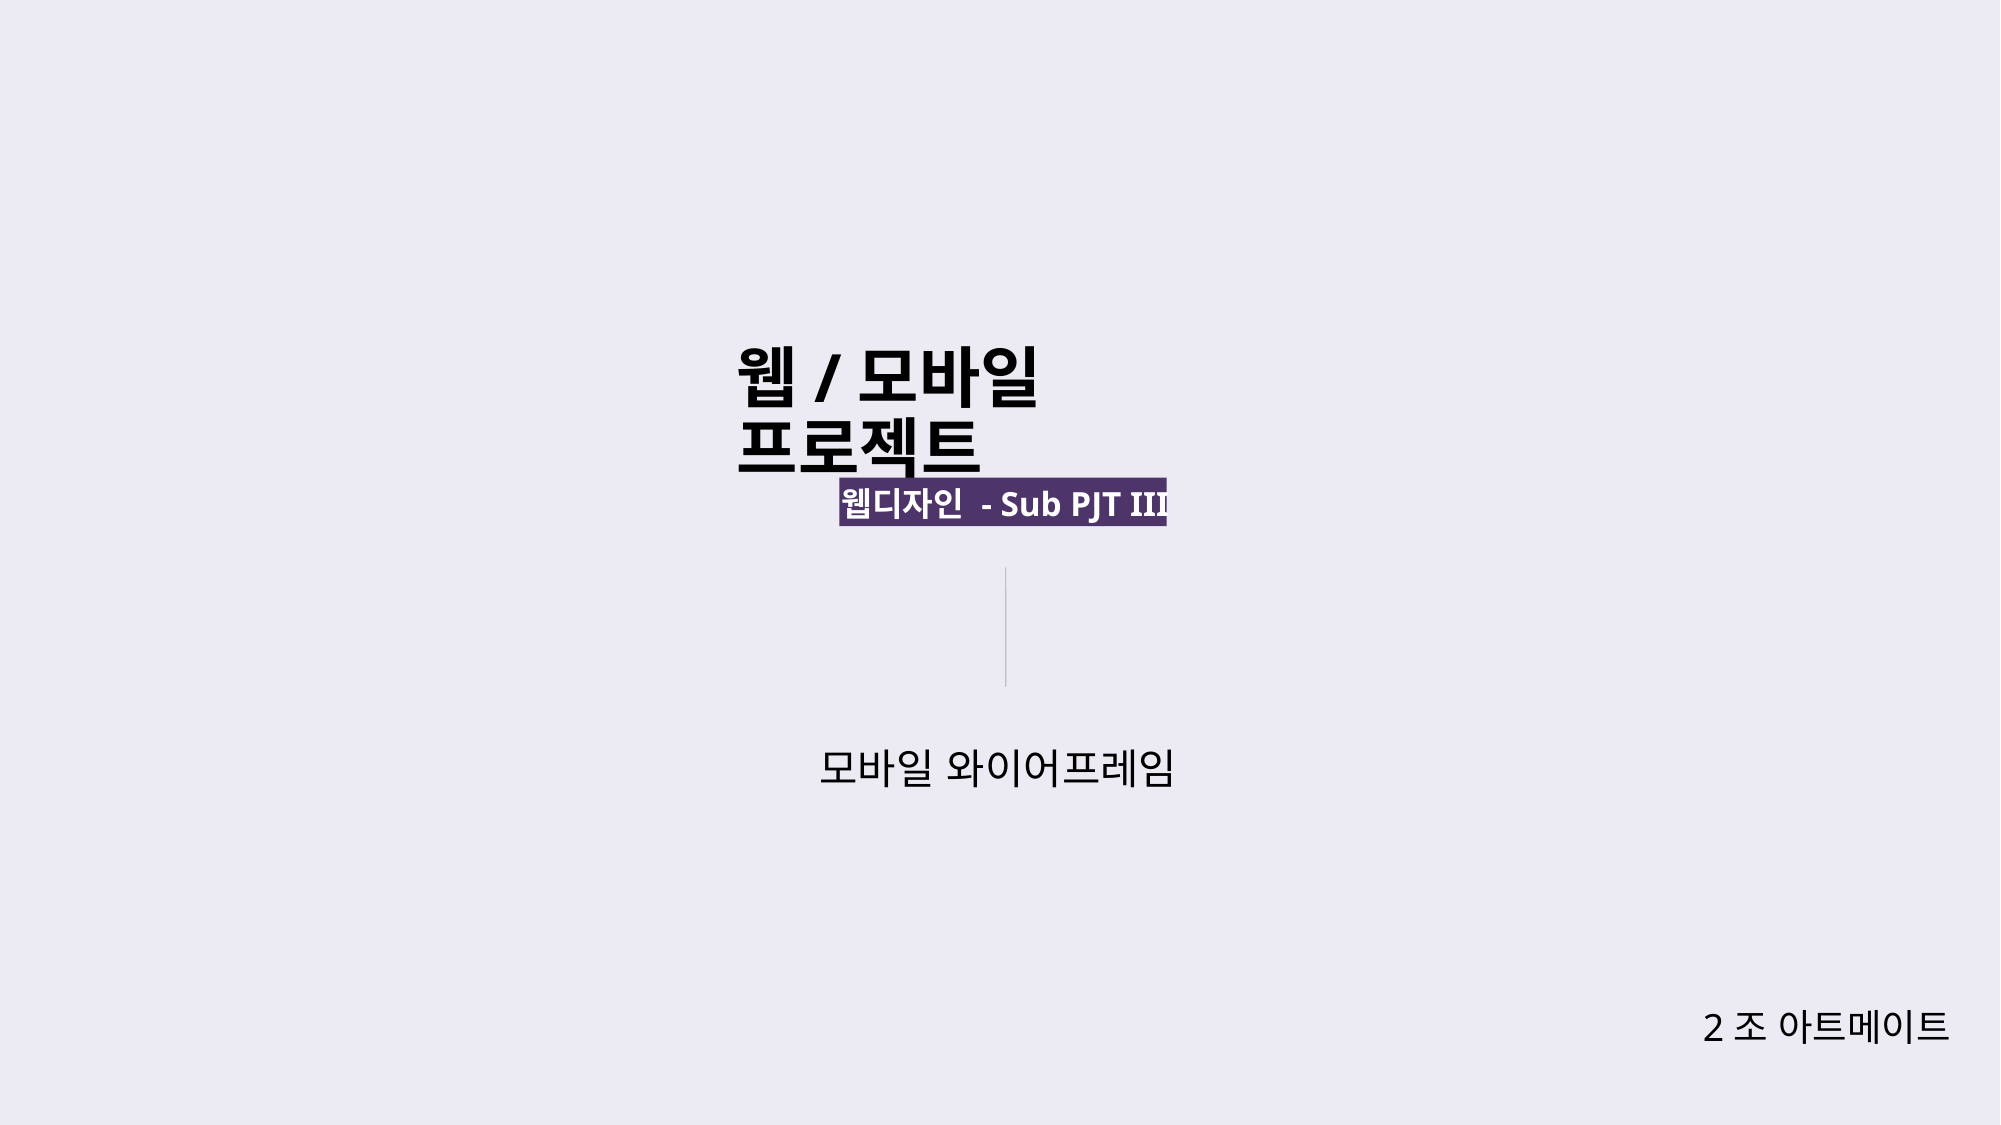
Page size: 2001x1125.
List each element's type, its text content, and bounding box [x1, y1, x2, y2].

text_box 모바일 와이어프레임 [760, 740, 1237, 804]
text_box 웹/모바일 프로젝트 [721, 370, 1279, 462]
text_box 웹디자인 - Sub PJT III [255, 476, 1756, 568]
text_box 2조 아트메이트 [1588, 1001, 2000, 1065]
